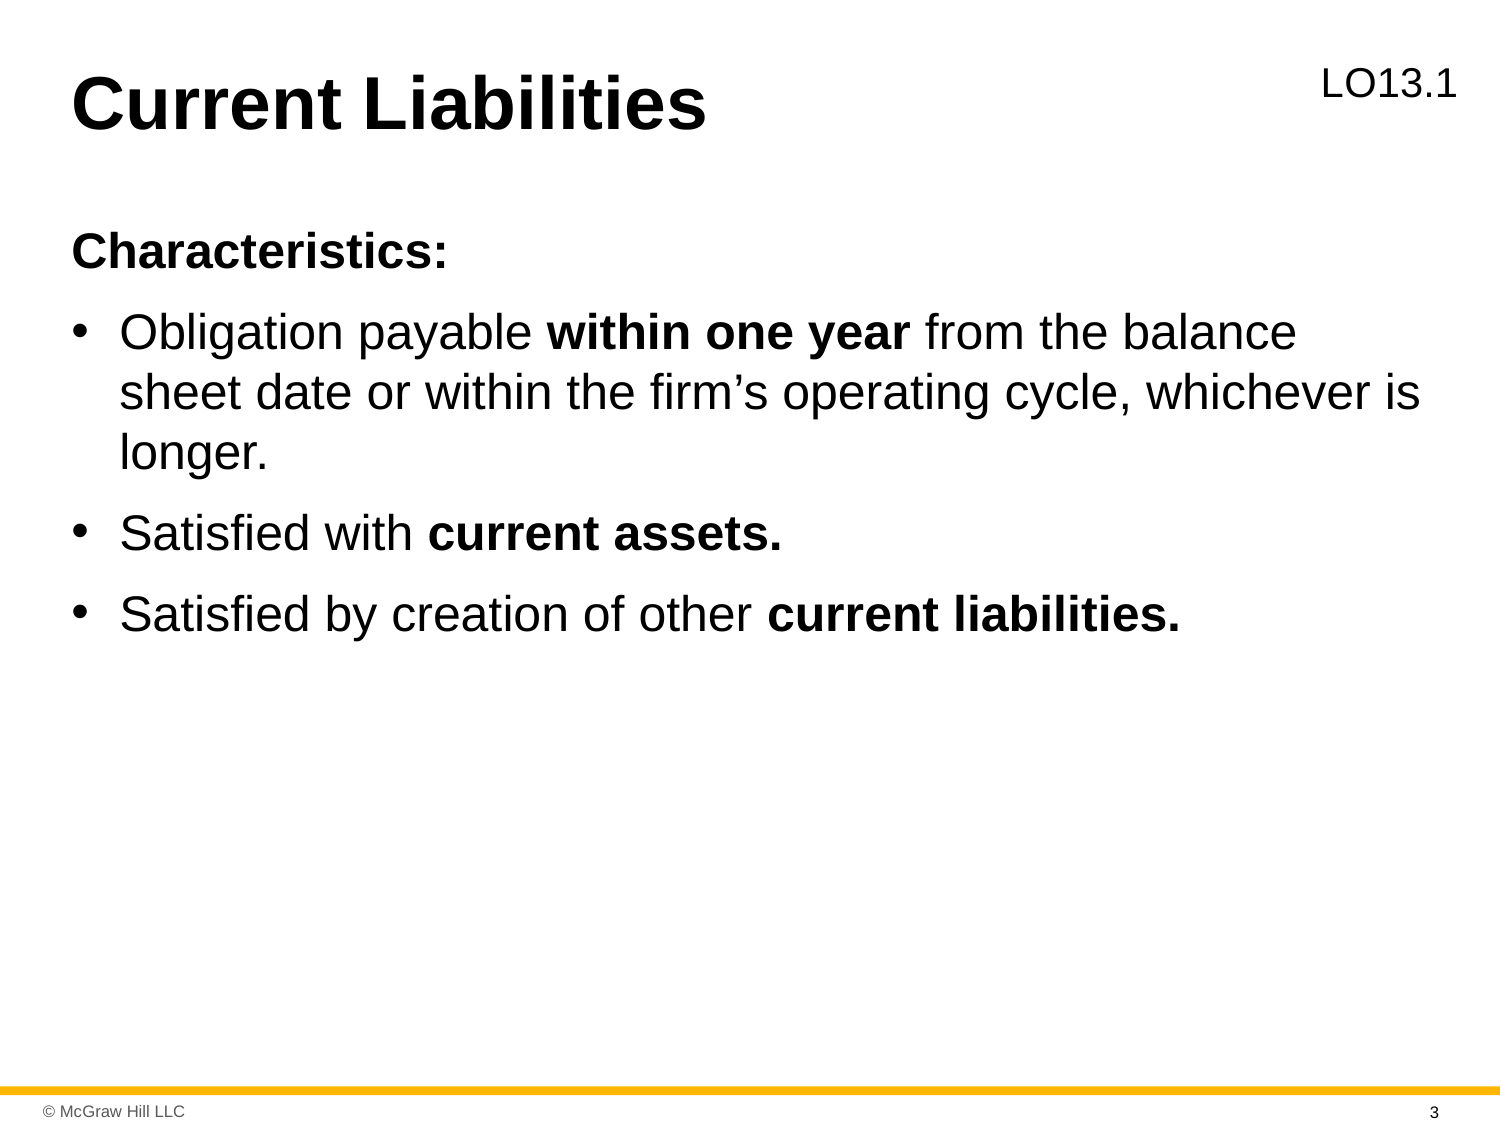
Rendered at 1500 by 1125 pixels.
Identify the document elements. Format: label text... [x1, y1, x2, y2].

list L O13.1 [1305, 47, 1480, 110]
slide_number 3 [1415, 1094, 1474, 1122]
title Current Liabilities [56, 31, 1058, 180]
list Characteristics: Obligation payable within one year from the balance sheet date or within the firm’s operating cycle, whichever is longer. Satisfied with current assets. Satisfied by creation of other current liabilities. [56, 211, 1444, 675]
